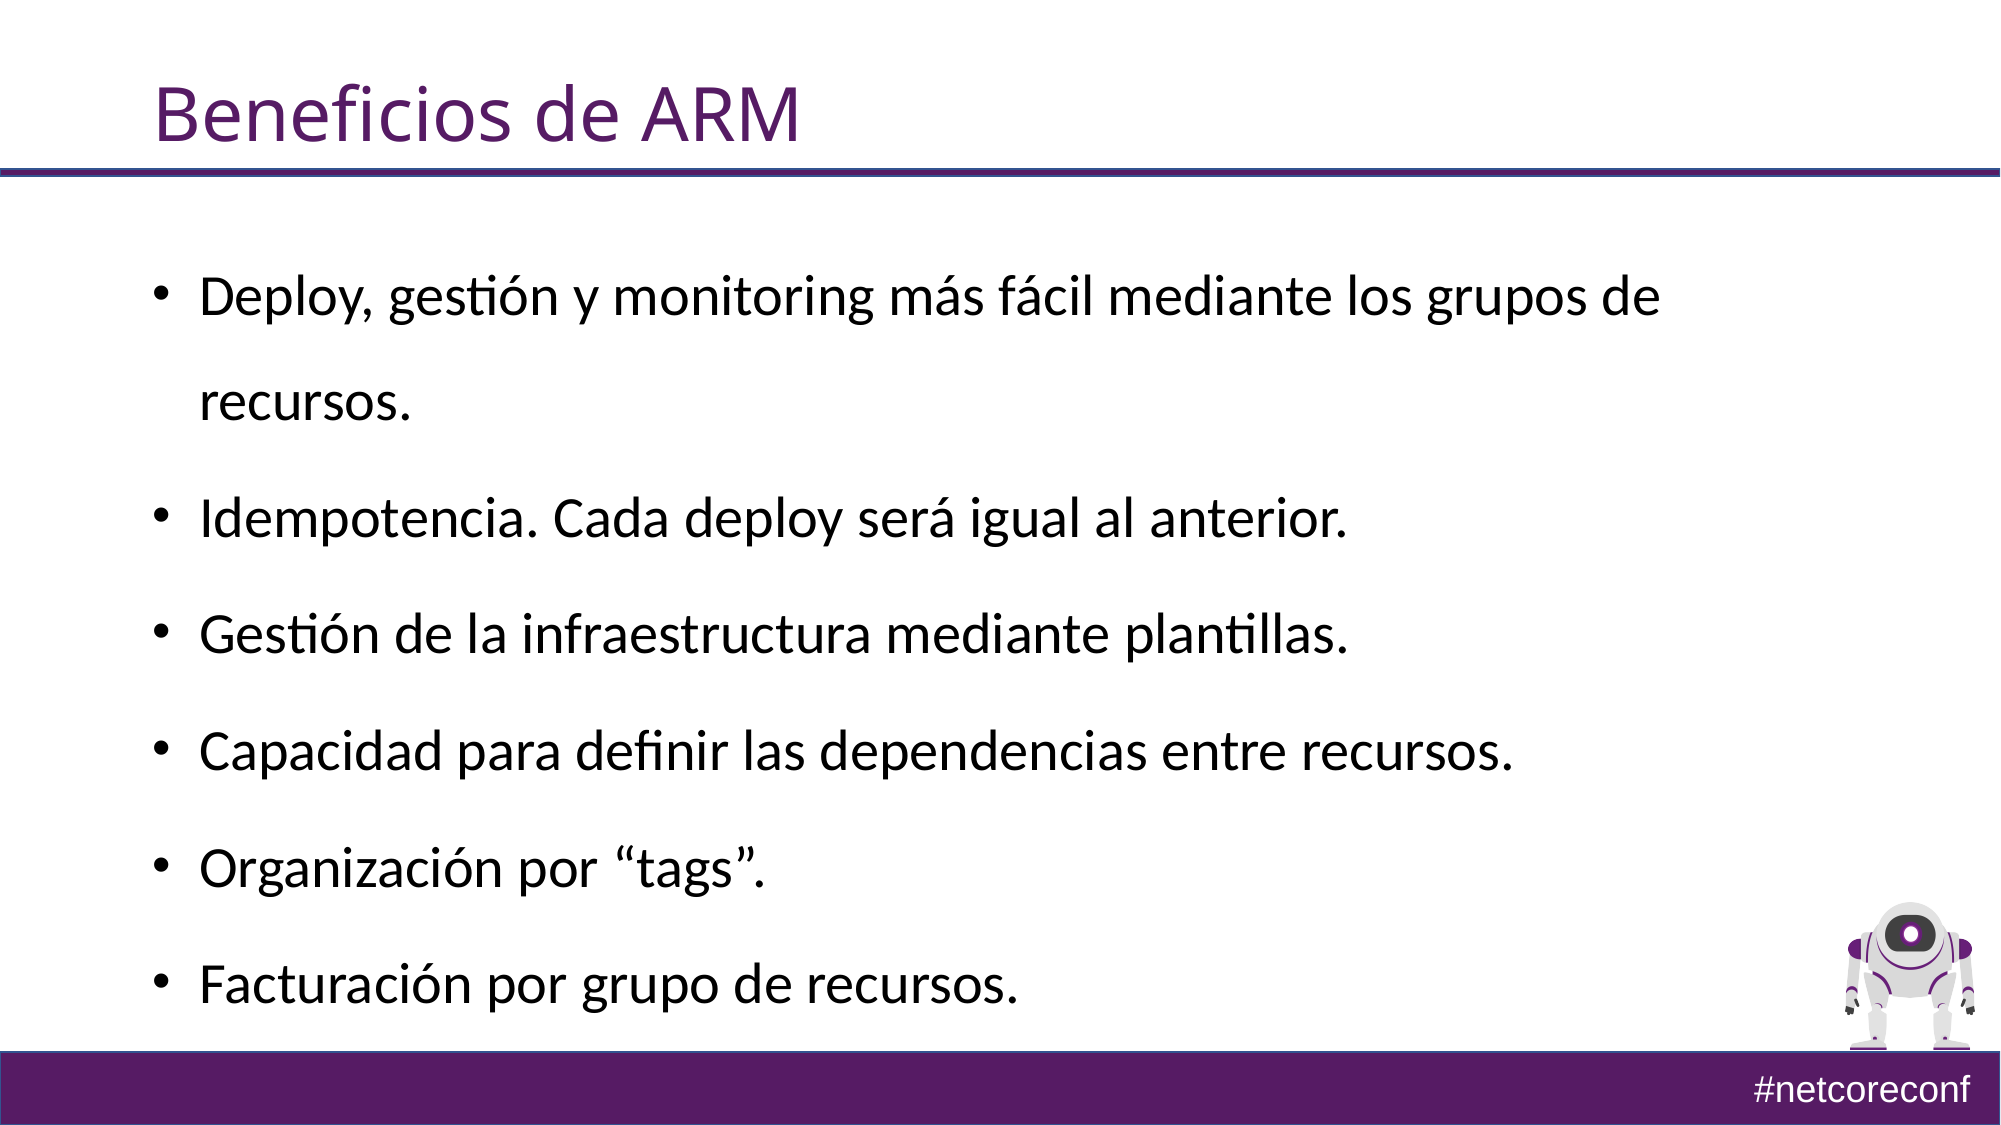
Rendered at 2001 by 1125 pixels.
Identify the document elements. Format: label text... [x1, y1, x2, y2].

picture [1863, 902, 1975, 1050]
text_box Deploy, gestión y monitoring más fácil mediante los grupos de recursos. Idempotencia. Cada deploy será igual al anterior. Gestión de la infraestructura mediante plantillas. Capacidad para definir las dependencias entre recursos. Organización por “tags”. Facturación por grupo de recursos. [137, 215, 1863, 1091]
title Beneficios de ARM [137, 20, 1863, 213]
